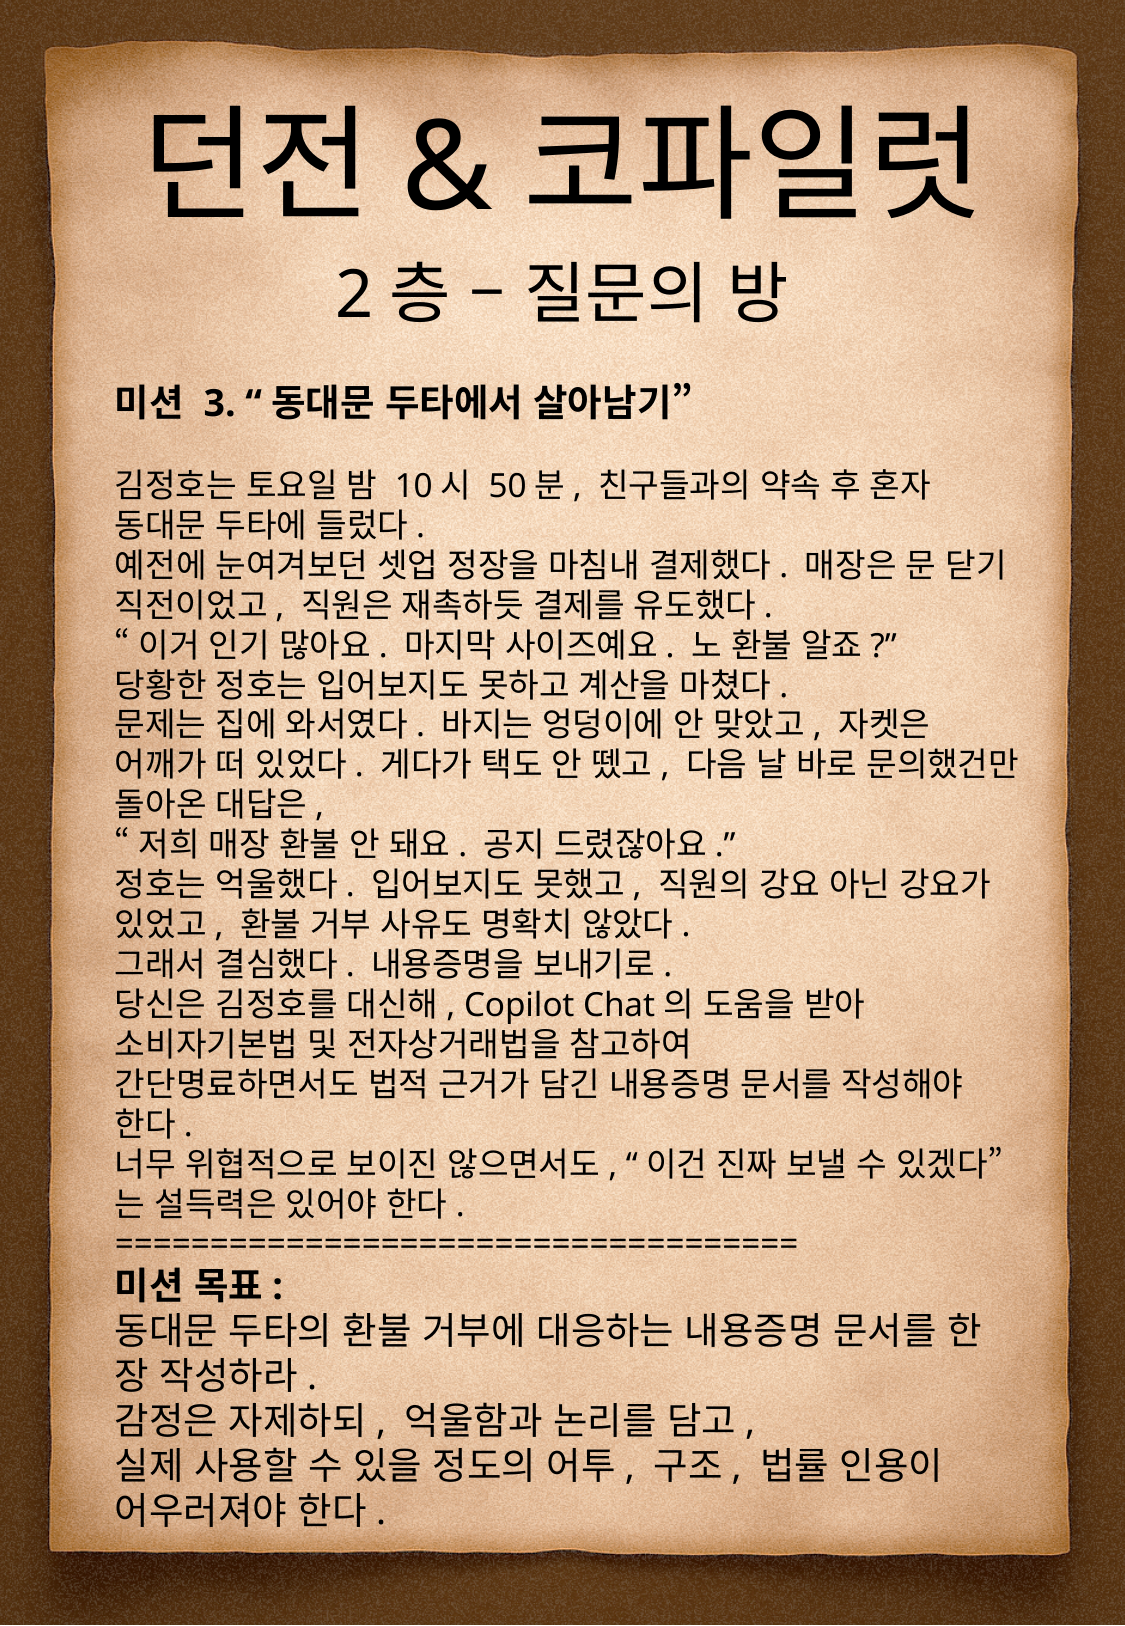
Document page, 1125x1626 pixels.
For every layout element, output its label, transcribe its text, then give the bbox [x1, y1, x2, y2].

text_box 던전&코파일럿 [126, 77, 999, 242]
picture [0, 0, 1125, 1625]
text_box 미션 3. “동대문 두타에서 살아남기” 김정호는 토요일 밤 10시 50분, 친구들과의 약속 후 혼자 동대문 두타에 들렀다. 예전에 눈여겨보던 셋업 정장을 마침내 결제했다. 매장은 문 닫기 직전이었고, 직원은 재촉하듯 결제를 유도했다. “이거 인기 많아요. 마지막 사이즈예요. 노 환불 알죠?” 당황한 정호는 입어보지도 못하고 계산을 마쳤다. 문제는 집에 와서였다. 바지는 엉덩이에 안 맞았고, 자켓은 어깨가 떠 있었다. 게다가 택도 안 뗐고, 다음 날 바로 문의했건만 돌아온 대답은, “저희 매장 환불 안 돼요. 공지 드렸잖아요.” 정호는 억울했다. 입어보지도 못했고, 직원의 강요 아닌 강요가 있었고, 환불 거부 사유도 명확치 않았다. 그래서 결심했다. 내용증명을 보내기로. 당신은 김정호를 대신해, Copilot Chat의 도움을 받아 소비자기본법 및 전자상거래법을 참고하여 간단명료하면서도 법적 근거가 담긴 내용증명 문서를 작성해야 한다. 너무 위협적으로 보이진 않으면서도, “이건 진짜 보낼 수 있겠다”는 설득력은 있어야 한다. ==================================== 미션 목표: 동대문 두타의 환불 거부에 대응하는 내용증명 문서를 한 장 작성하라. 감정은 자제하되, 억울함과 논리를 담고, 실제 사용할 수 있을 정도의 어투, 구조, 법률 인용이 어우러져야 한다. [100, 371, 1042, 1540]
text_box 2층 – 질문의 방 [320, 243, 805, 339]
